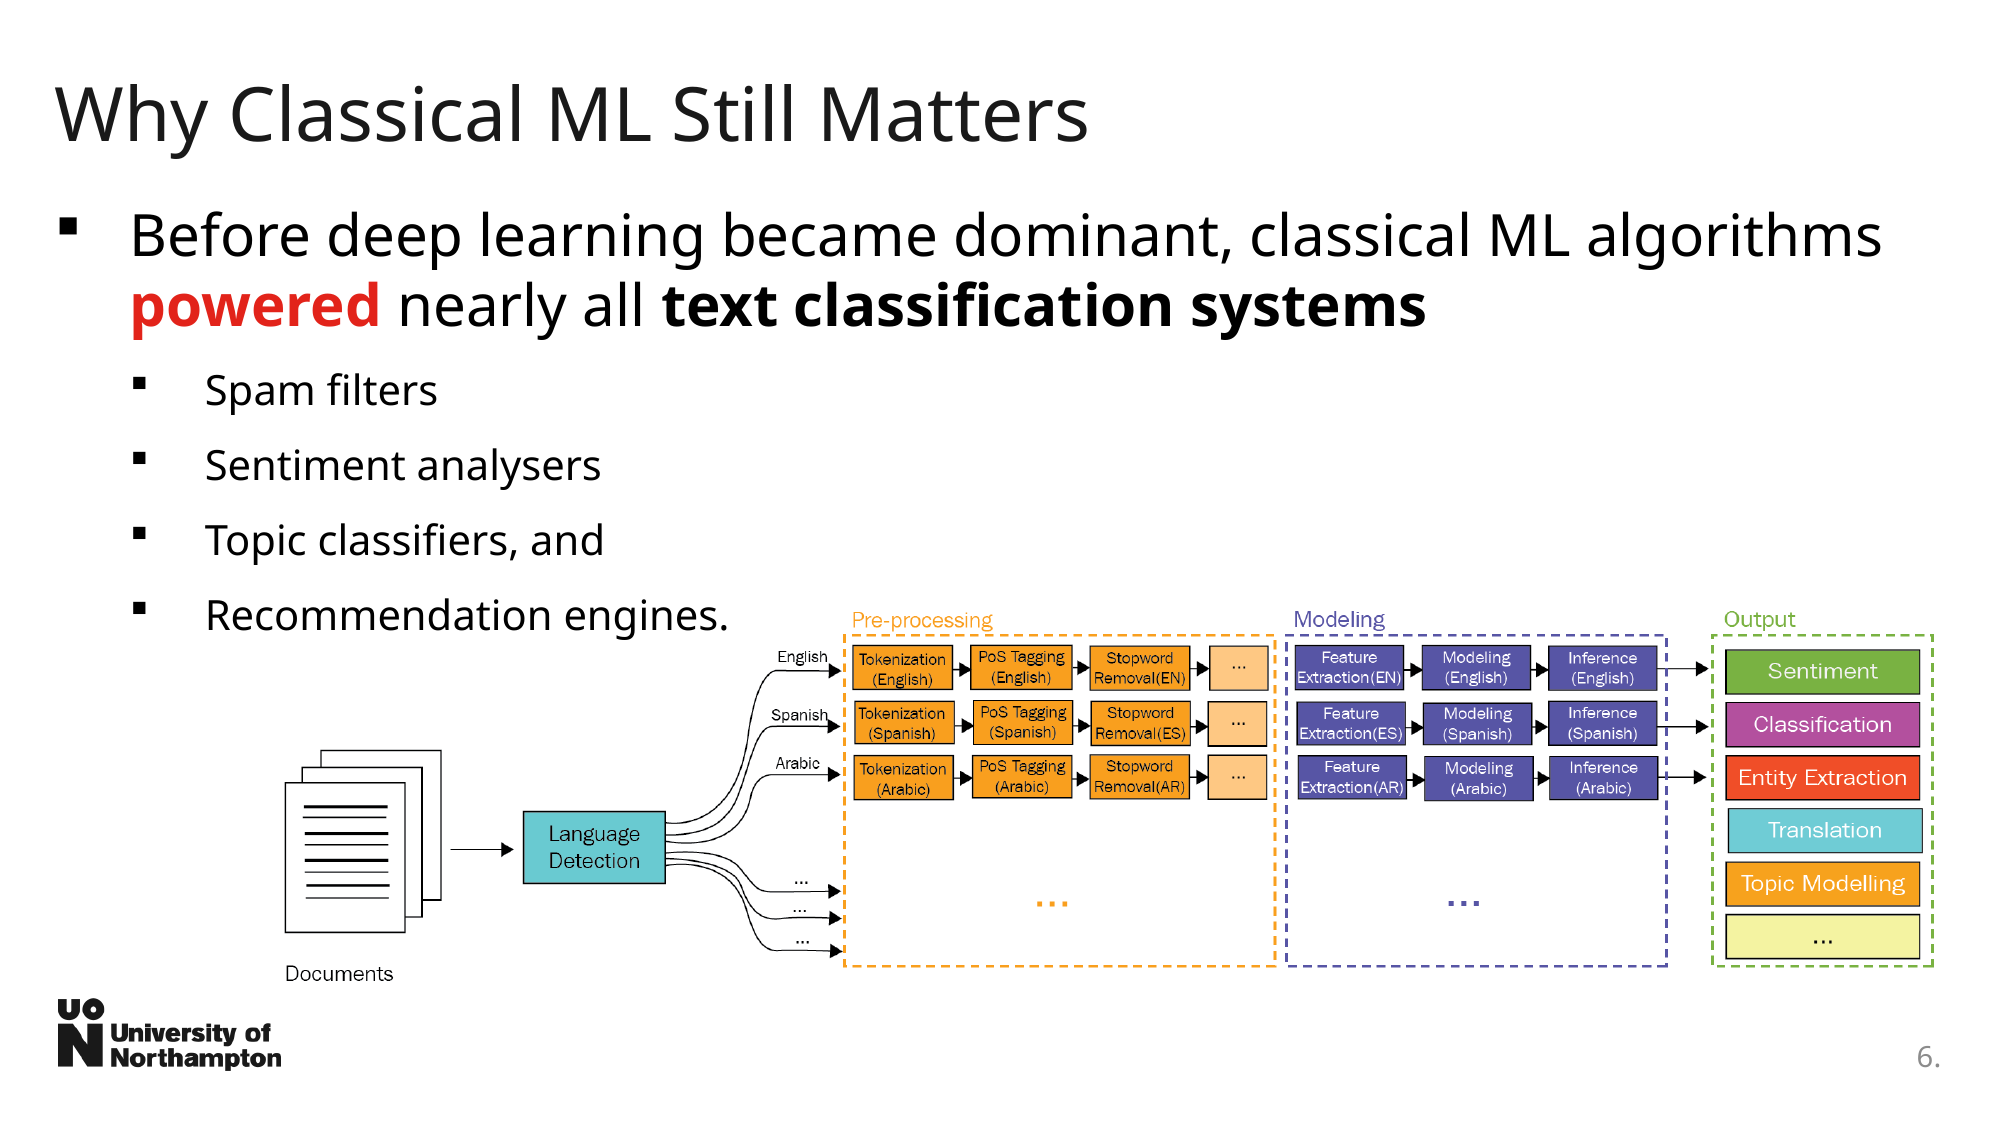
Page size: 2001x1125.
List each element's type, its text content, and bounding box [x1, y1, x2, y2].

slide_number 6. [1743, 1027, 1957, 1087]
picture [267, 592, 1949, 997]
picture [58, 998, 281, 1071]
text_box Before deep learning became dominant, classical ML algorithms powered nearly all text classification systems Spam filters Sentiment analysers Topic classifiers, and Recommendation engines. [39, 191, 1914, 934]
title Why Classical ML Still Matters [39, 69, 1765, 168]
